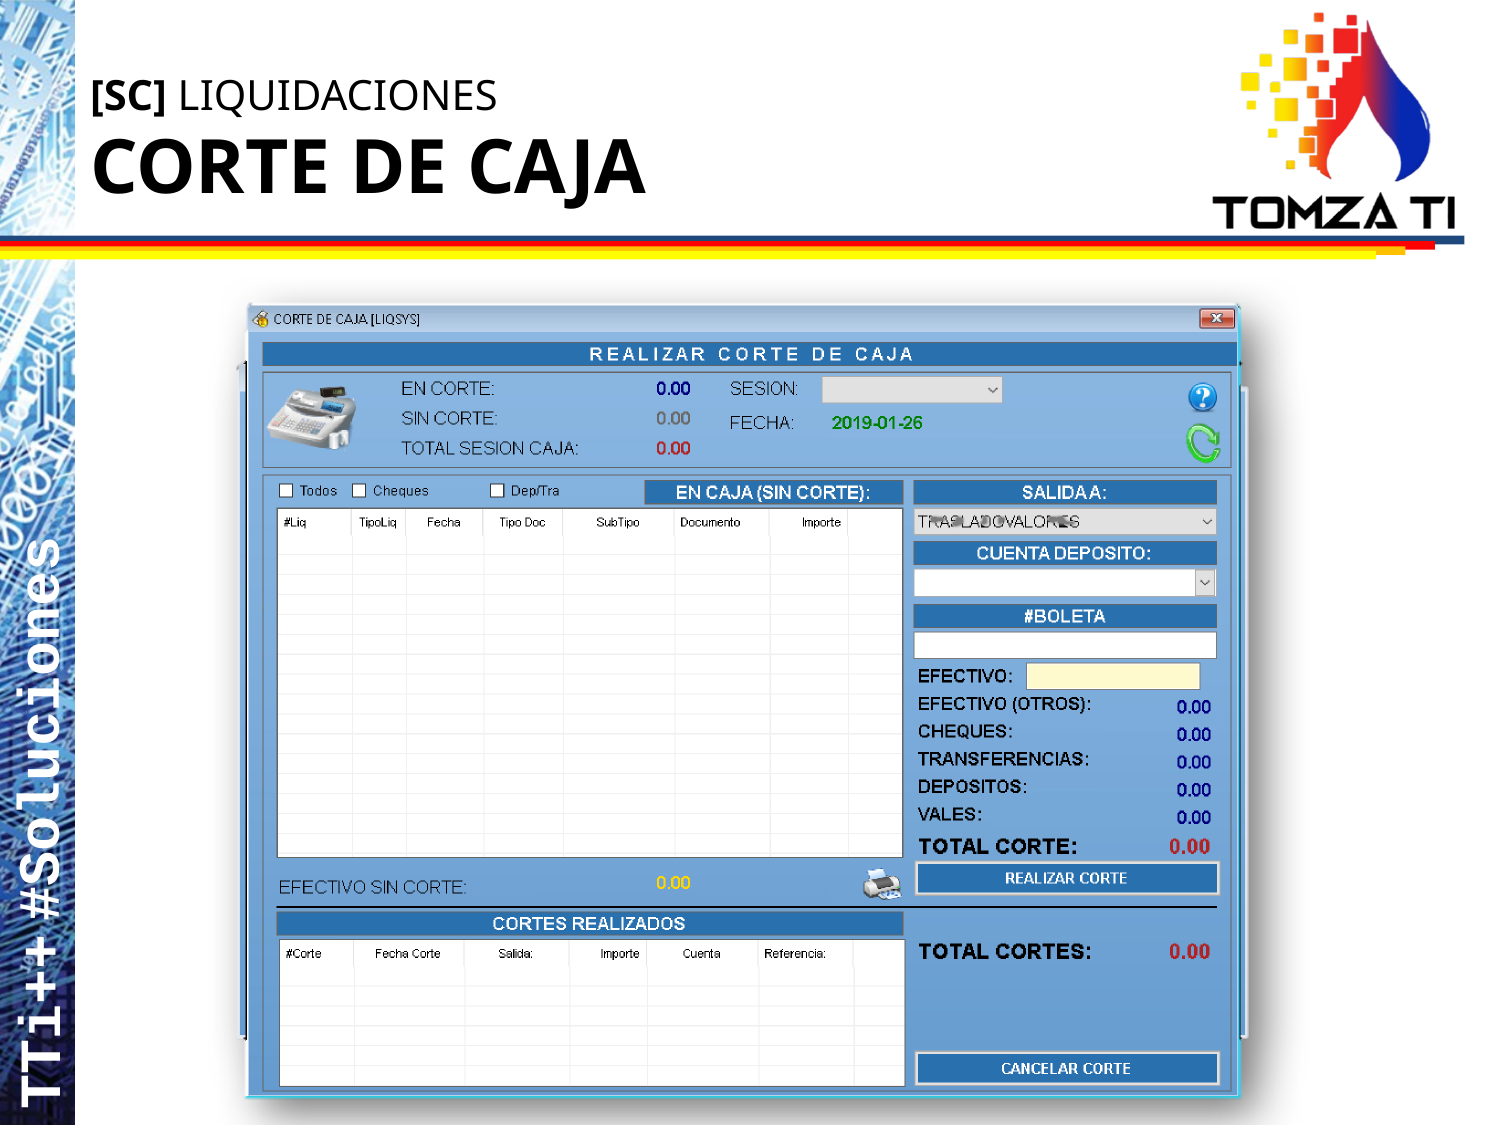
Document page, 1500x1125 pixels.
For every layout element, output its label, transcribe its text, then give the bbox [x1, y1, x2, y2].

title [SC] LIQUIDACIONES CORTE DE CAJA [75, 45, 1425, 233]
picture [0, 0, 75, 235]
picture [1212, 12, 1455, 229]
picture [220, 284, 1280, 1125]
picture [0, 260, 75, 1125]
